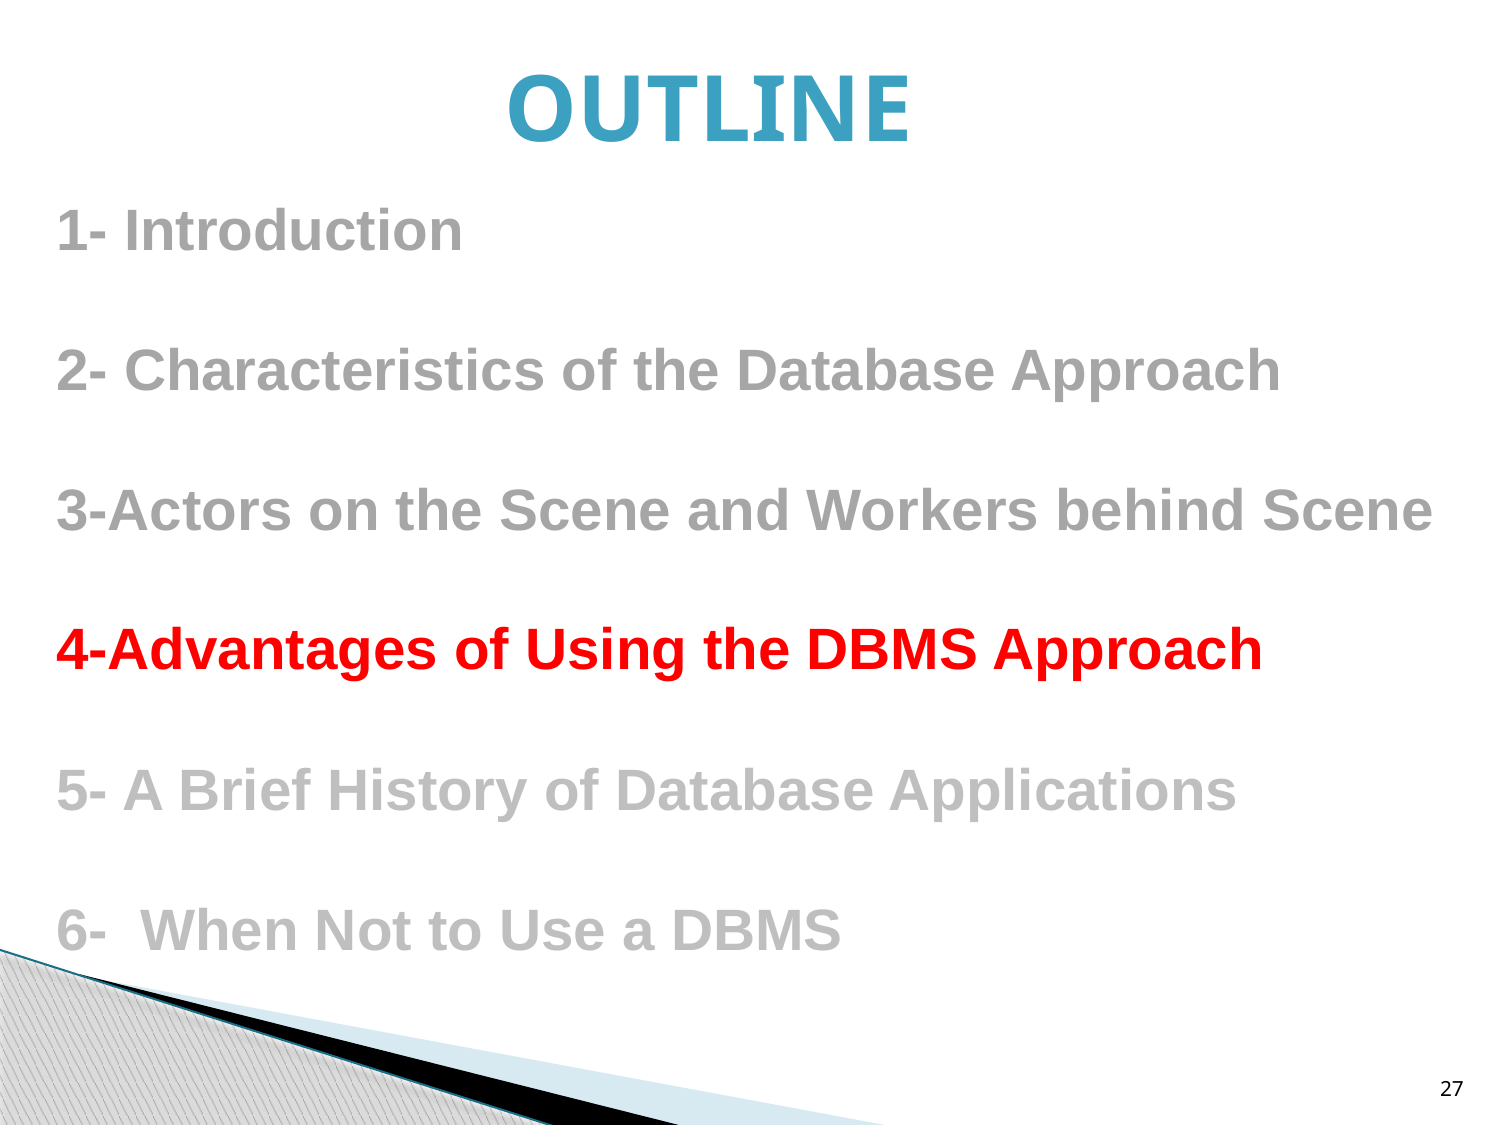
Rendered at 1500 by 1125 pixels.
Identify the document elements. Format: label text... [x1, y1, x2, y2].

text_box 1- Introduction 2- Characteristics of the Database Approach 3-Actors on the Scene and Workers behind Scene 4-Advantages of Using the DBMS Approach 5- A Brief History of Database Applications 6- When Not to Use a DBMS [41, 184, 1459, 1014]
text_box Outline [371, 42, 1046, 168]
slide_number 27 [1418, 1051, 1479, 1112]
